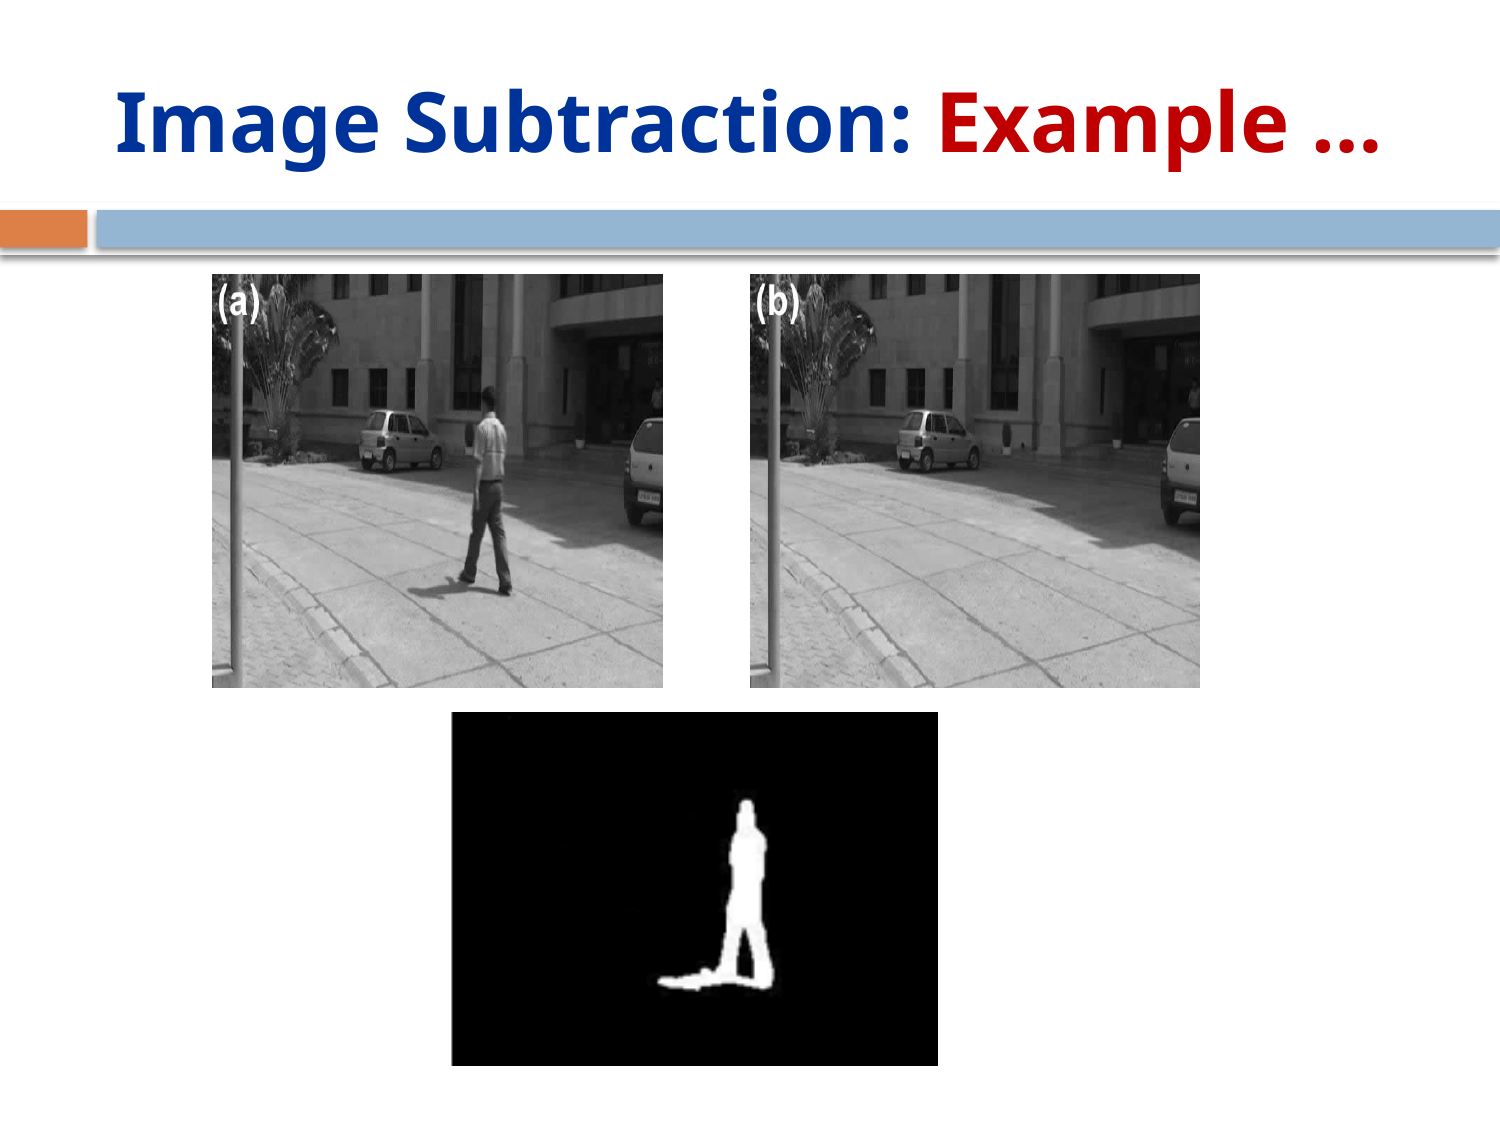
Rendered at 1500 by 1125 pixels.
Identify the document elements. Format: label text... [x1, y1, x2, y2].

picture [749, 274, 1201, 688]
picture [449, 712, 938, 1066]
picture [212, 274, 663, 688]
title Image Subtraction: Example … [100, 37, 1438, 200]
